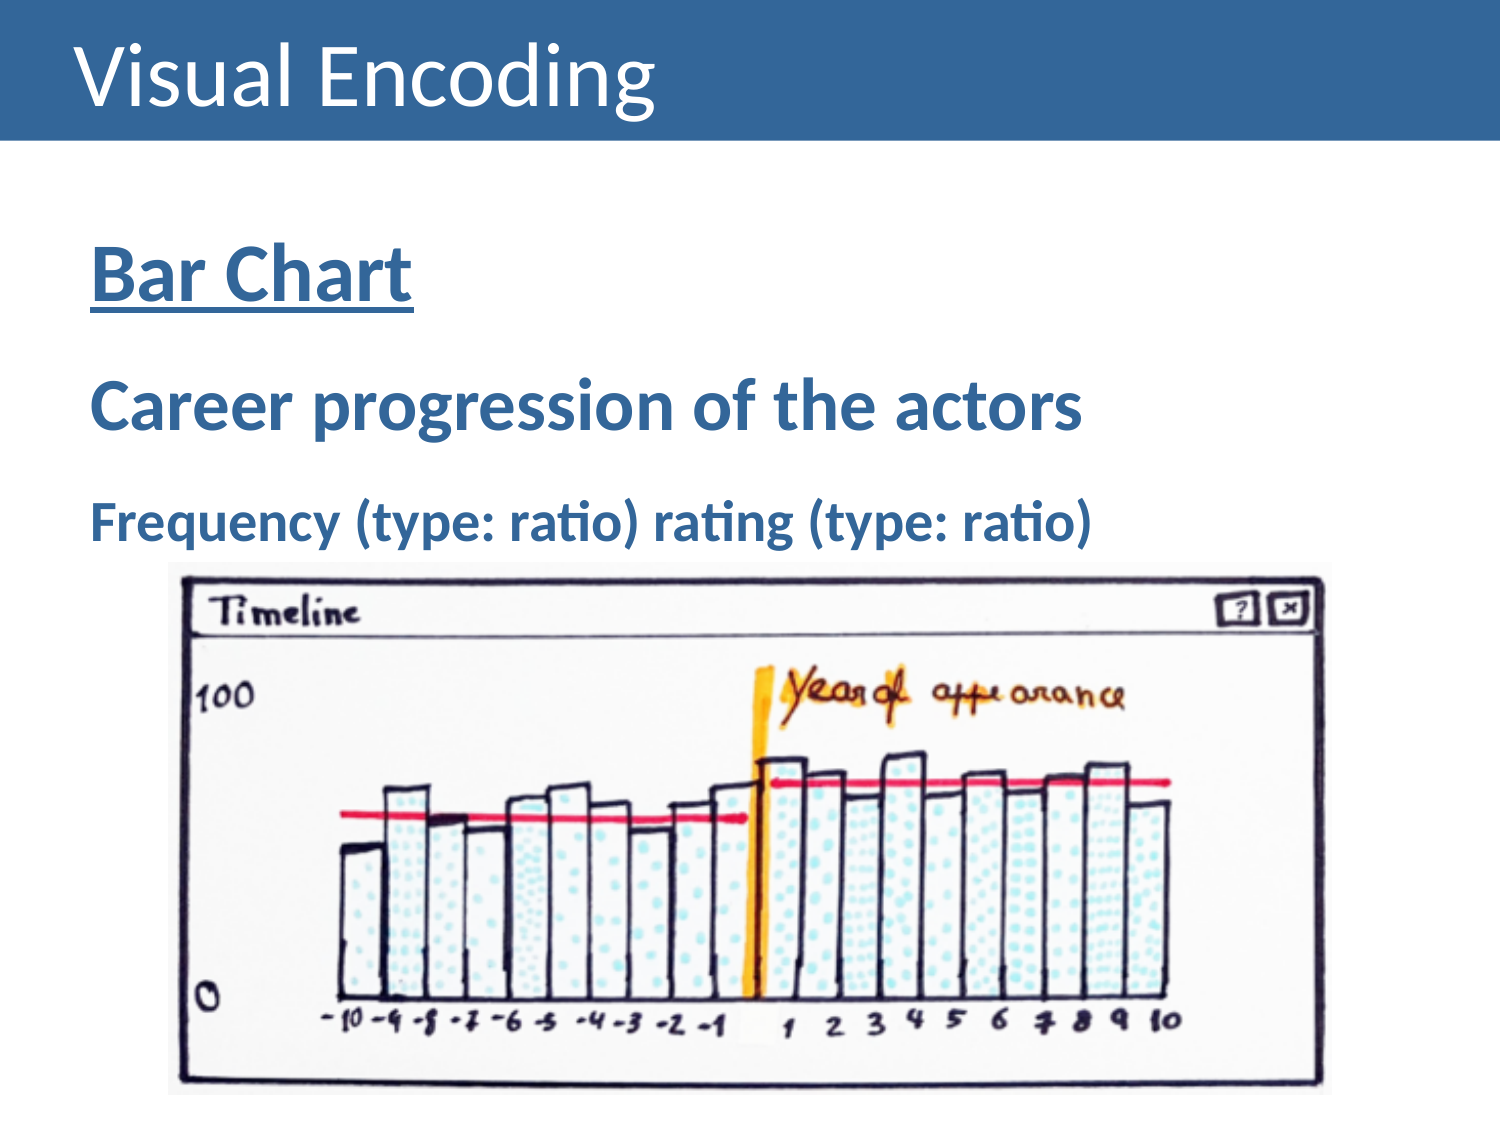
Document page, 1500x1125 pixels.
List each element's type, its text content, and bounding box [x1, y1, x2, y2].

picture [167, 562, 1333, 1095]
list Bar Chart Career progression of the actors Frequency (type: ratio) rating (type: ratio) [75, 210, 1425, 1067]
title Visual Encoding [0, 0, 1500, 141]
